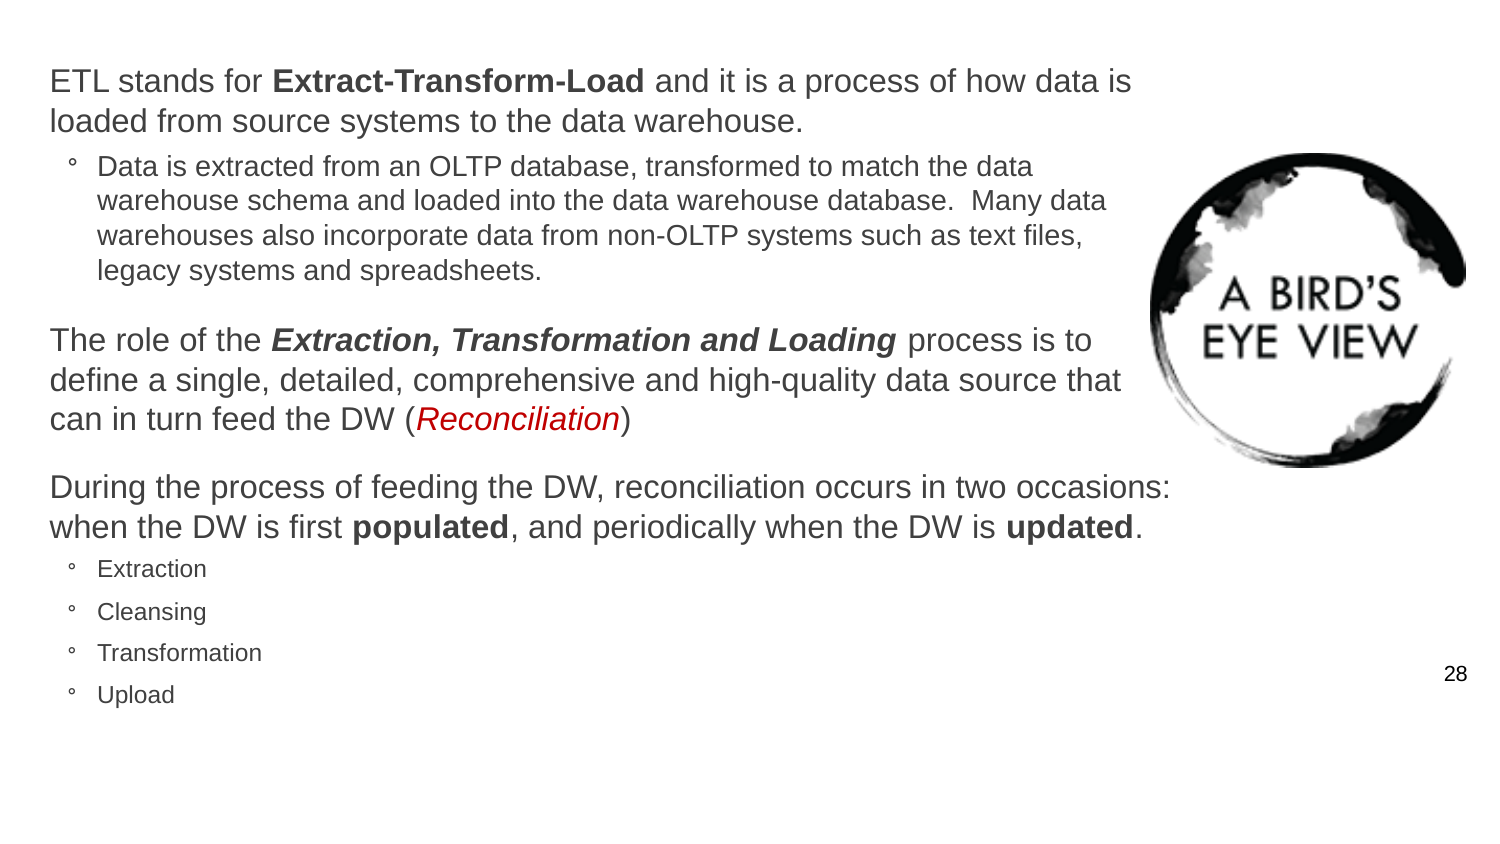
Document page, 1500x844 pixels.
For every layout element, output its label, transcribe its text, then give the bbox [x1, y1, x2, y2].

slide_number 28 [1428, 640, 1500, 705]
picture [1150, 153, 1466, 468]
text_box ETL stands for Extract-Transform-Load and it is a process of how data is loaded from source systems to the data warehouse. Data is extracted from an OLTP database, transformed to match the data warehouse schema and loaded into the data warehouse database. Many data warehouses also incorporate data from non-OLTP systems such as text files, legacy systems and spreadsheets. The role of the Extraction, Transformation and Loading process is to define a single, detailed, comprehensive and high-quality data source that can in turn feed the DW (Reconciliation) During the process of feeding the DW, reconciliation occurs in two occasions: when the DW is first populated, and periodically when the DW is updated. Extraction Cleansing Transformation Upload [34, 0, 1177, 760]
